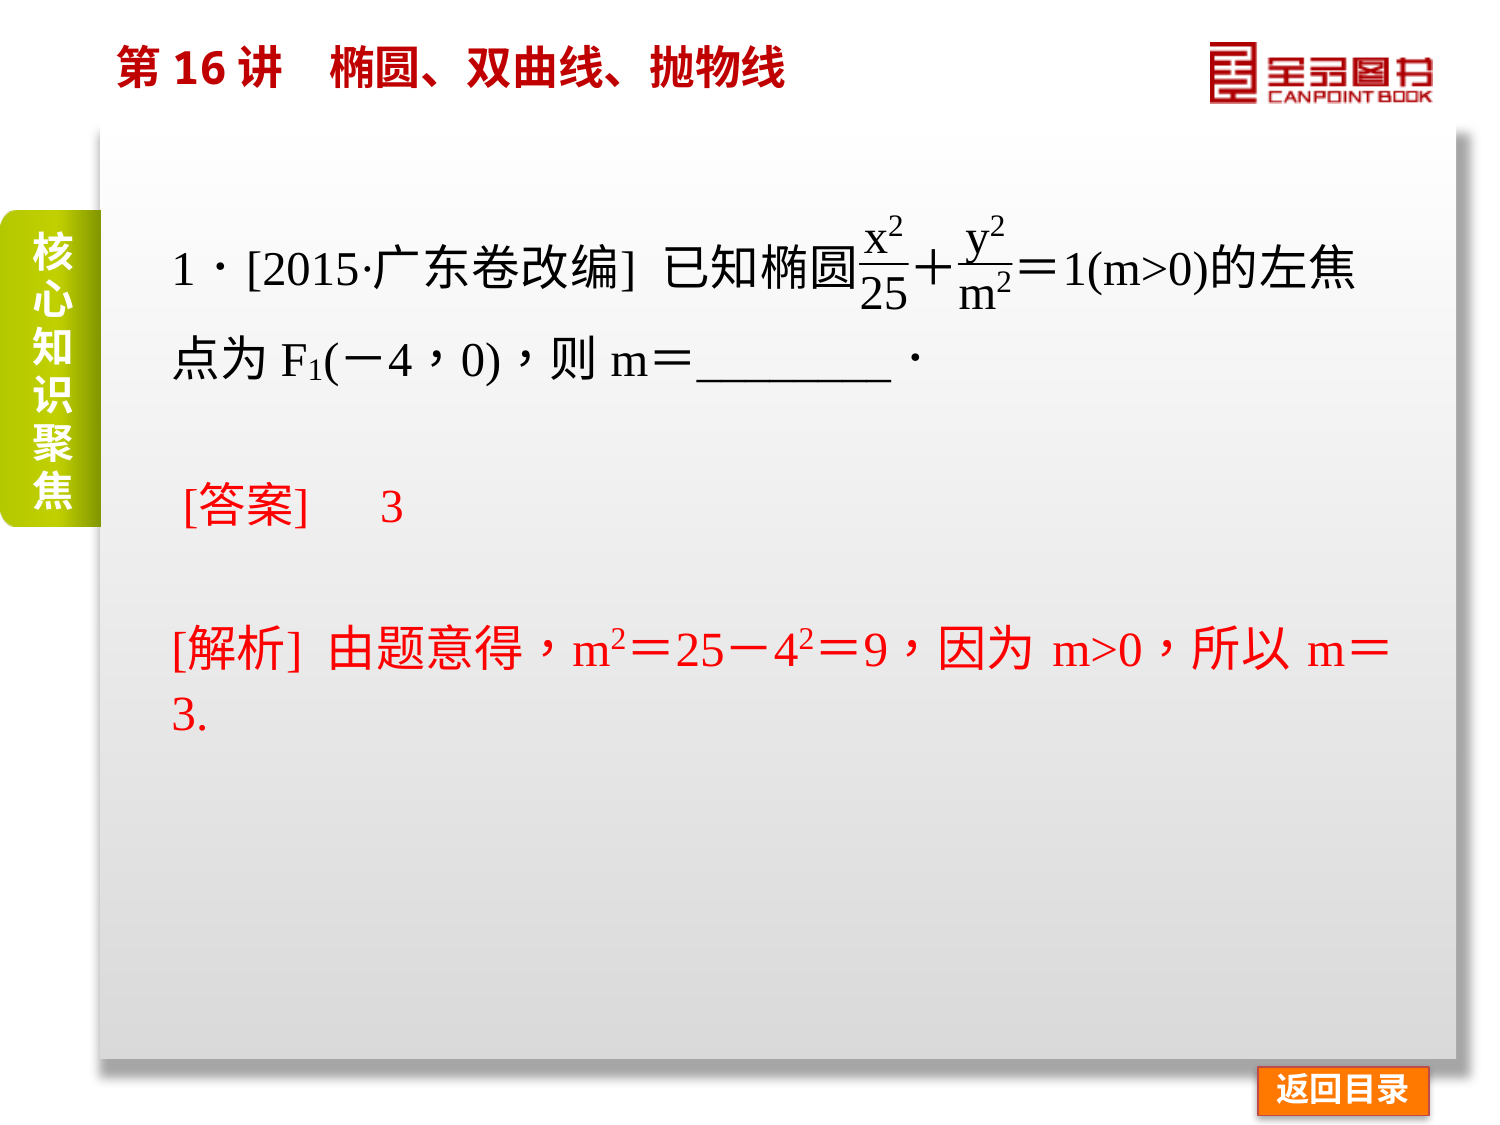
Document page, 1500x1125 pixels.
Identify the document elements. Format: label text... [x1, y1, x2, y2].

title 第16讲 椭圆、双曲线、抛物线 [100, 27, 1199, 106]
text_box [171, 201, 1358, 615]
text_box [135, 474, 756, 599]
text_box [171, 617, 1395, 1125]
picture [0, 210, 101, 528]
text_box 返回目录 [1399, 1066, 1430, 1116]
picture [1210, 42, 1433, 104]
